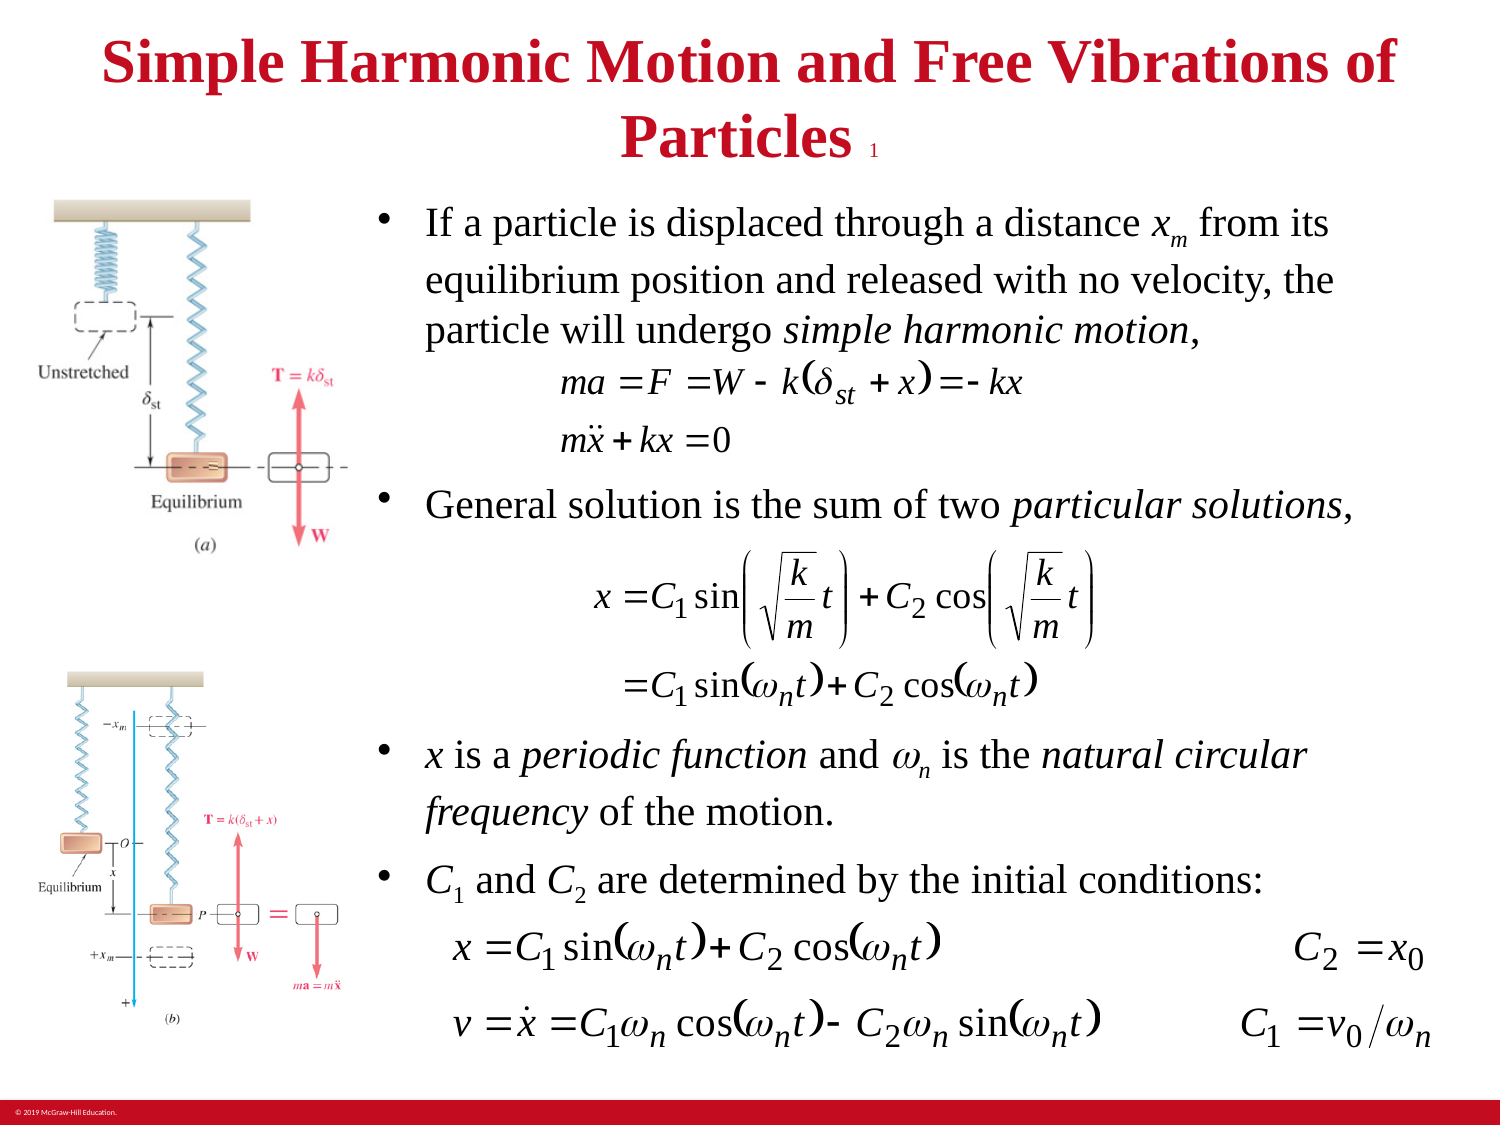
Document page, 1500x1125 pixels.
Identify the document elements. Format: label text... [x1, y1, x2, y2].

list If a particle is displaced through a distance xm from its equilibrium position and released with no velocity, the particle will undergo simple harmonic motion, [362, 187, 1475, 350]
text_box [588, 544, 1101, 712]
picture [37, 199, 348, 556]
picture [37, 669, 343, 1026]
list C1 and C2 are determined by the initial conditions: [362, 844, 1363, 907]
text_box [447, 922, 940, 978]
title Simple Harmonic Motion and Free Vibrations of Particles 1 [75, 12, 1425, 159]
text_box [556, 359, 1027, 459]
list x is a periodic function and wn is the natural circular frequency of the motion. [362, 719, 1363, 833]
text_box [449, 998, 1101, 1054]
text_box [1237, 998, 1440, 1054]
list General solution is the sum of two particular solutions, [362, 469, 1475, 530]
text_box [1290, 922, 1429, 978]
